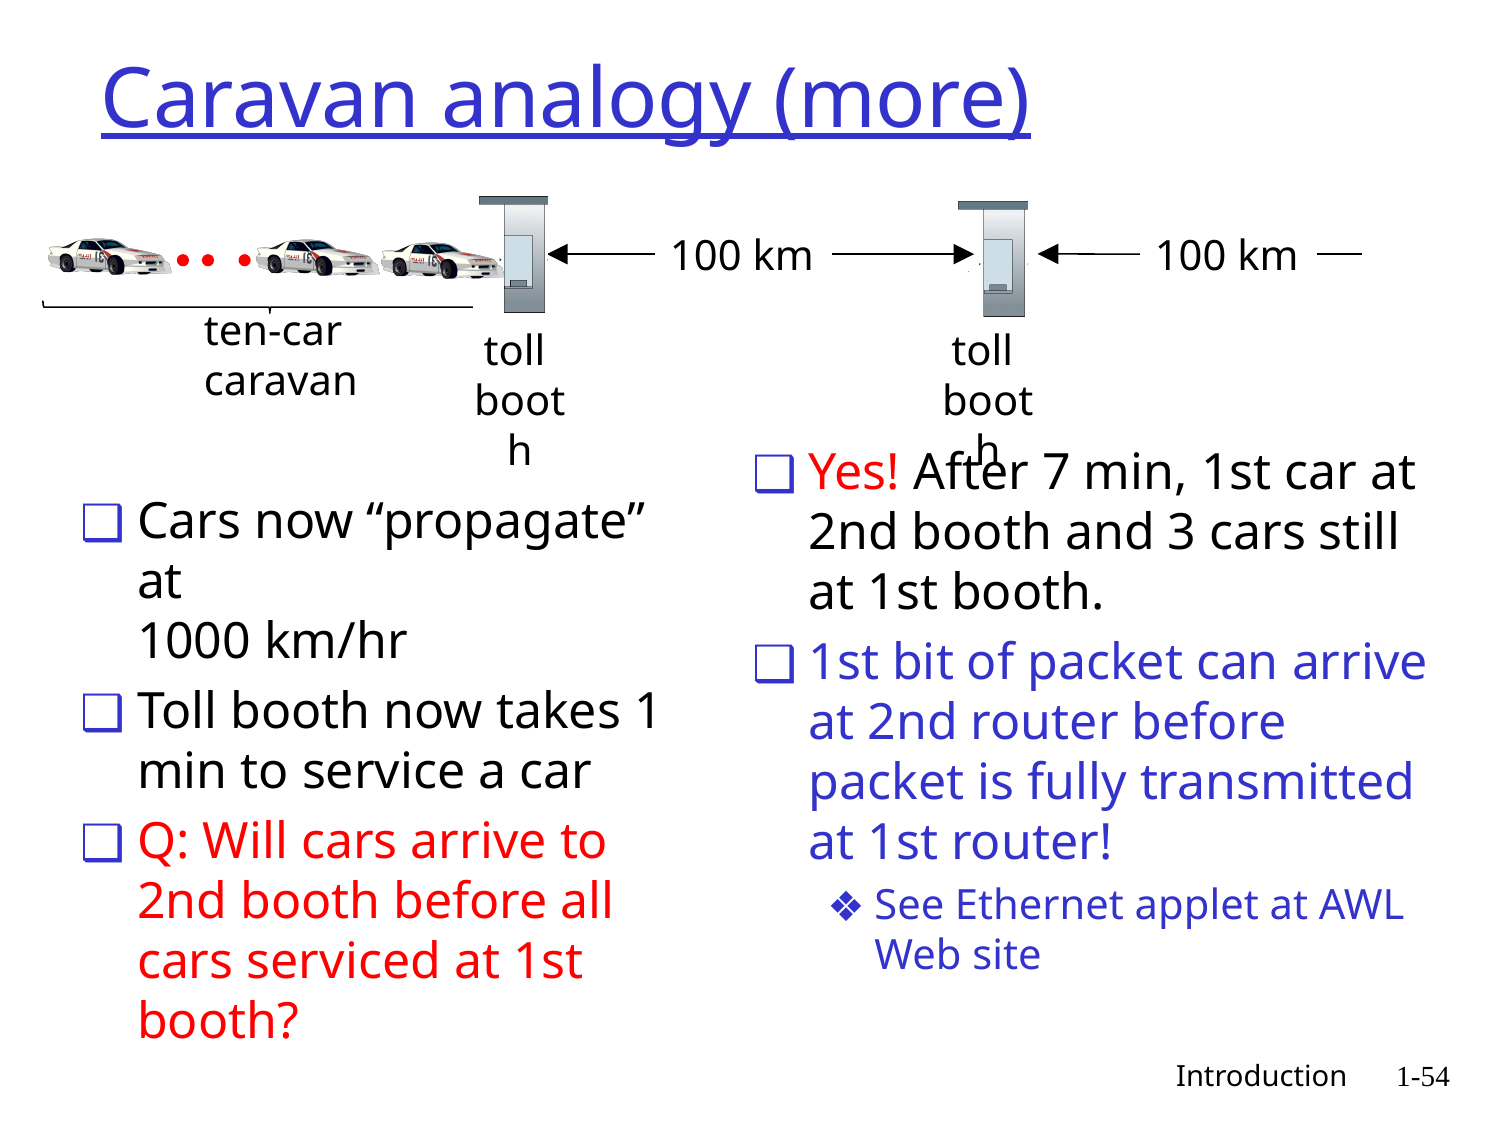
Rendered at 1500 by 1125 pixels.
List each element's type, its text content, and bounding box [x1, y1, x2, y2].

list Cars now “propagate” at 1000 km/hr Toll booth now takes 1 min to service a car Q: Will cars arrive to 2nd booth before all cars serviced at 1st booth? [65, 480, 713, 1025]
title Caravan analogy (more) [85, 0, 1361, 188]
list Yes! After 7 min, 1st car at 2nd booth and 3 cars still at 1st booth. 1st bit of packet can arrive at 2nd router before packet is fully transmitted at 1st router! See Ethernet applet at AWL Web site [737, 431, 1455, 984]
text_box 1-‹#› [1362, 1049, 1466, 1125]
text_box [42, 188, 1363, 432]
text_box Introduction [887, 1049, 1362, 1125]
